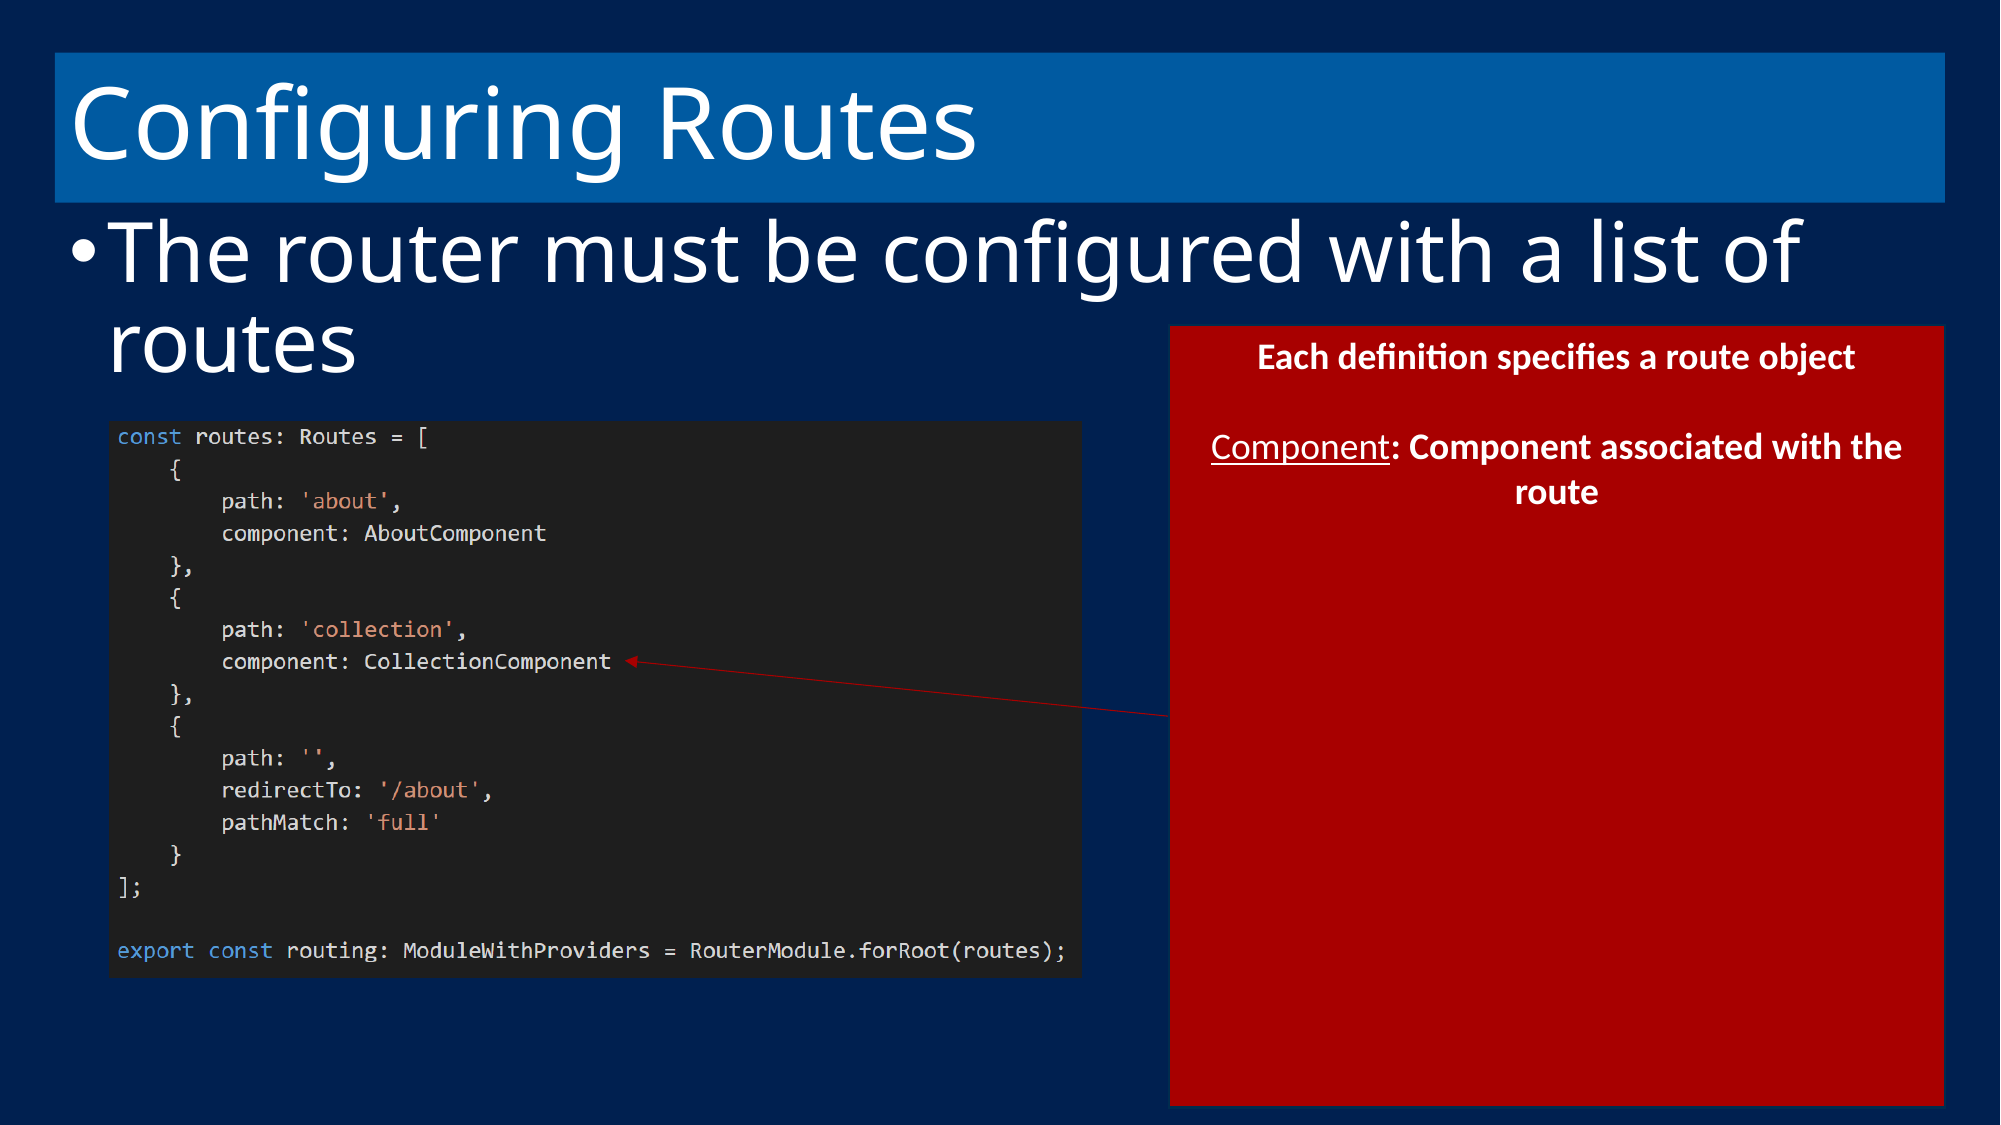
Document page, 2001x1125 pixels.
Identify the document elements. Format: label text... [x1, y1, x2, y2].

picture [109, 421, 1082, 978]
list The router must be configured with a list of routes [54, 203, 1945, 1061]
title Configuring Routes [54, 52, 1945, 203]
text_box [624, 660, 1170, 717]
text_box Each definition specifies a route object Component: Component associated with the route [1168, 324, 1946, 1109]
